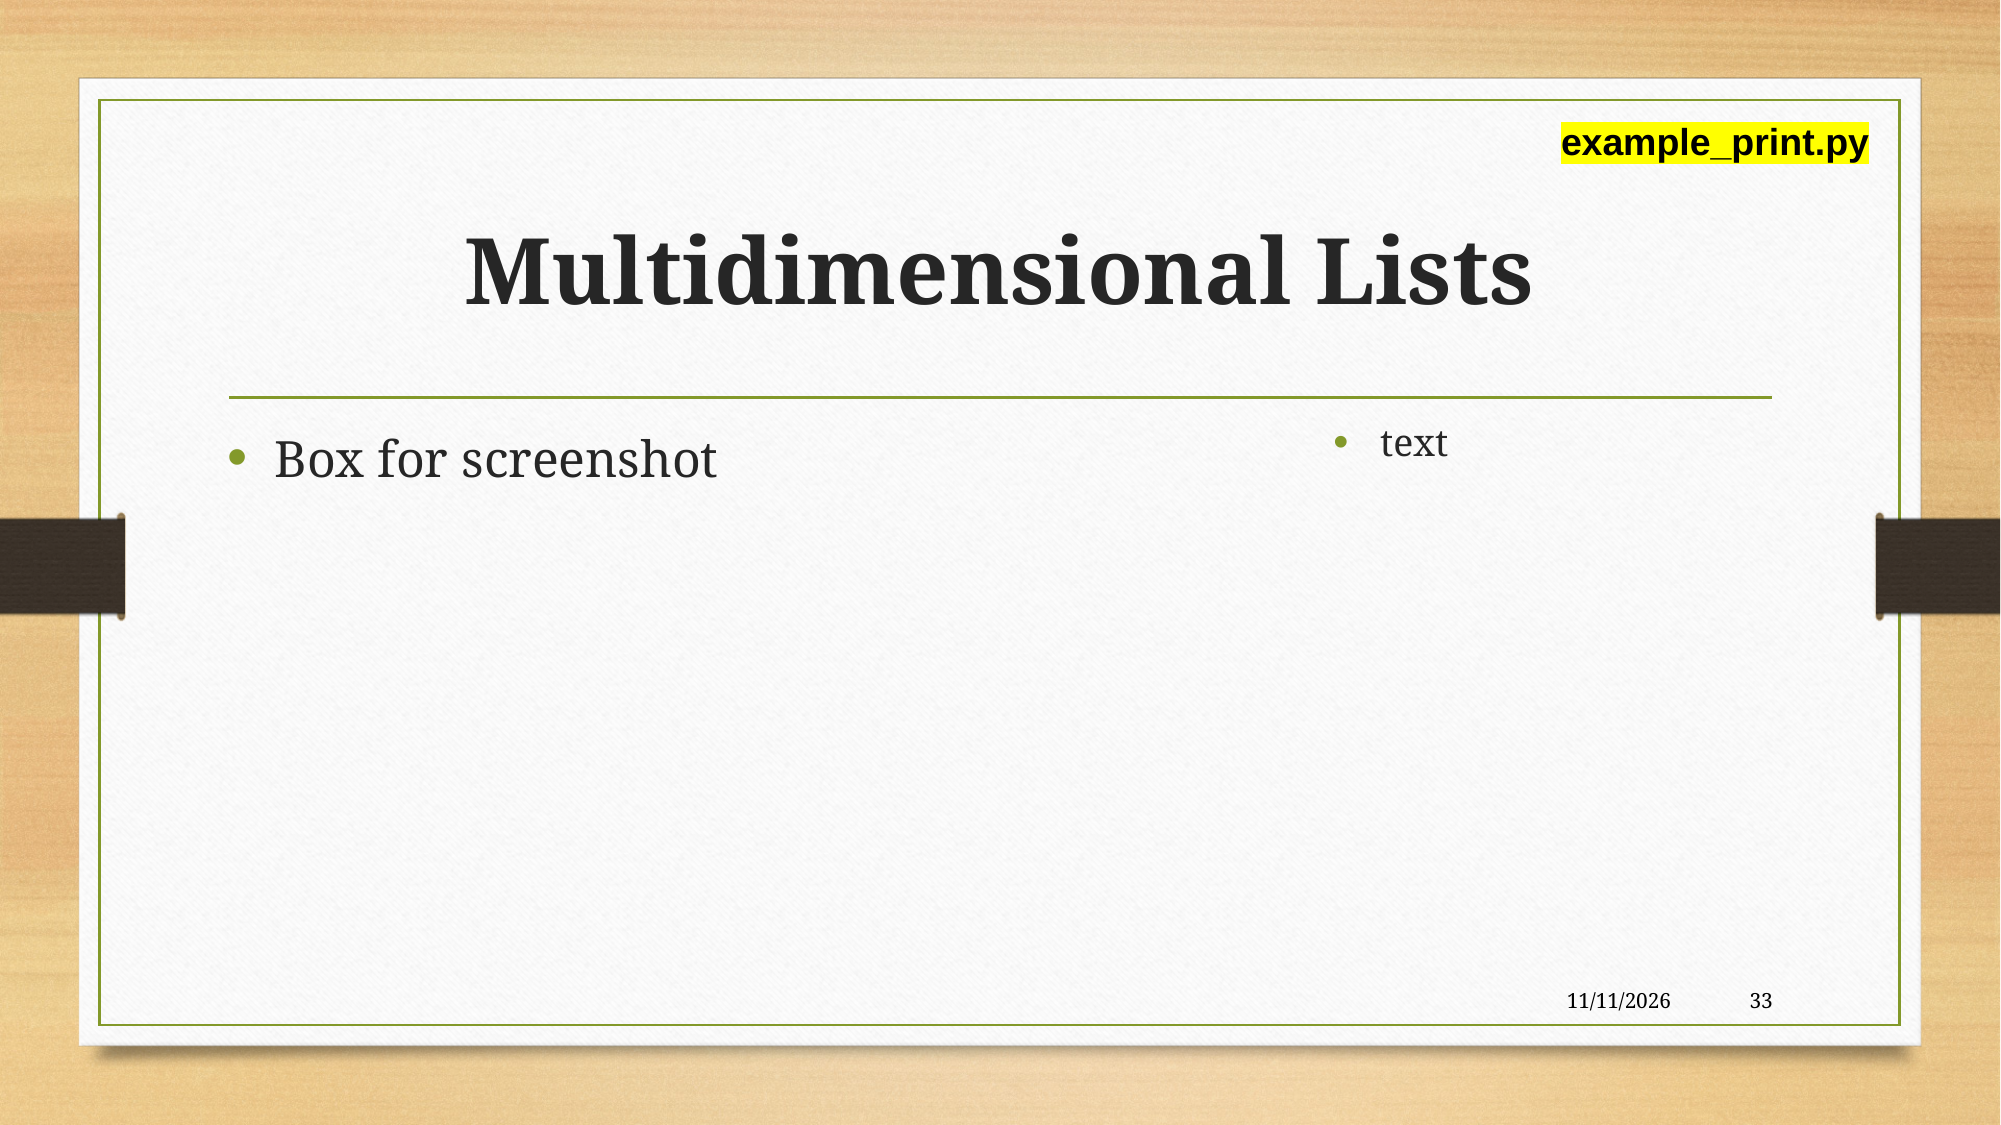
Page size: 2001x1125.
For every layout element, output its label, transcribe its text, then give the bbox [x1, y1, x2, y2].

text_box text [1318, 411, 1873, 943]
slide_number 33 [1698, 979, 1788, 1025]
list Box for screenshot [212, 419, 1319, 964]
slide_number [1423, 979, 1686, 1025]
text_box example_print.py [1546, 110, 1885, 171]
picture [0, 0, 2001, 1125]
title Multidimensional Lists [212, 161, 1788, 375]
